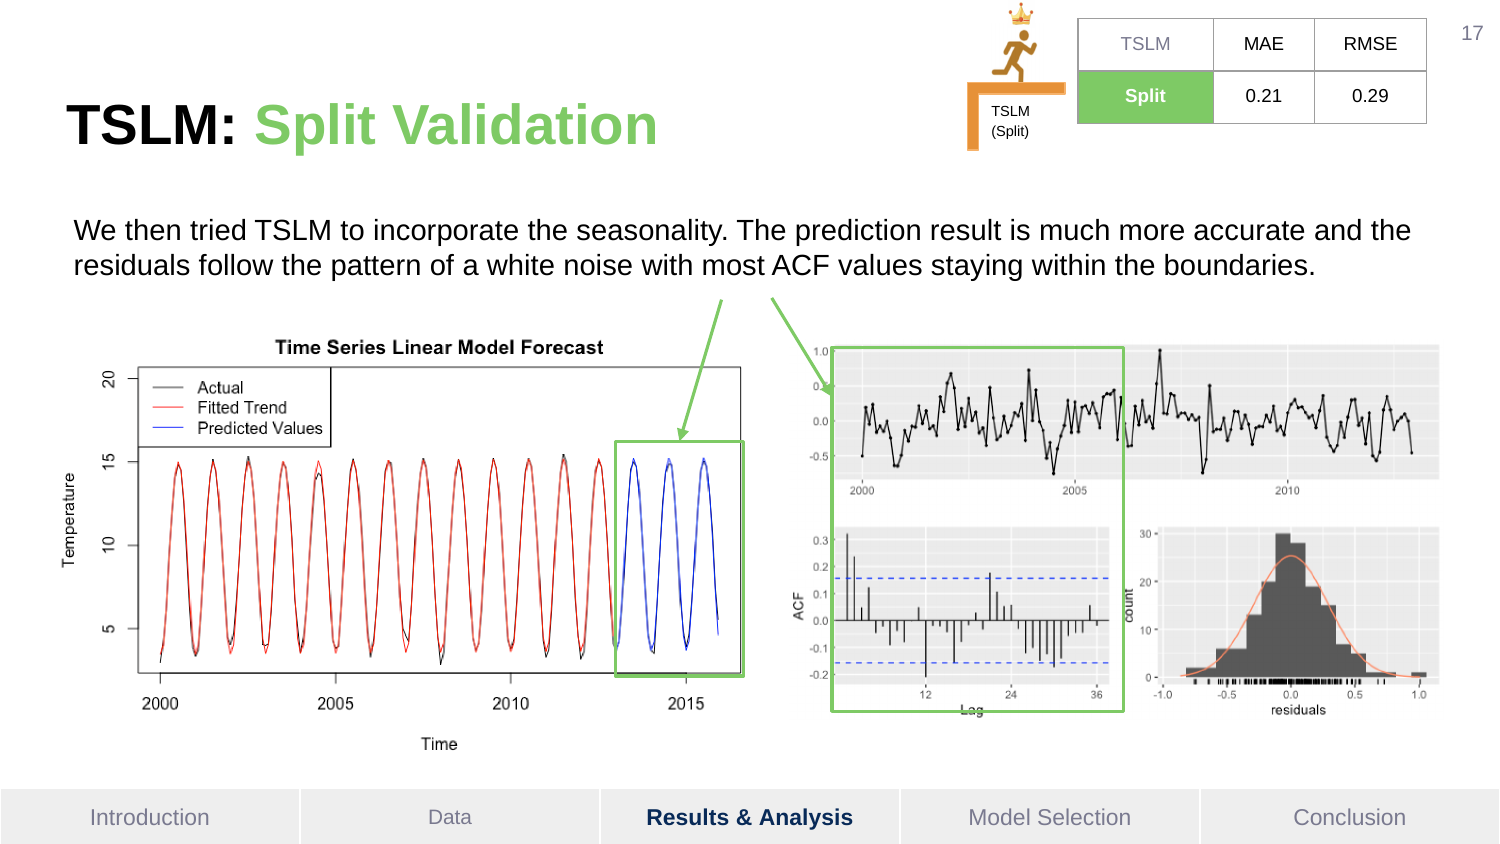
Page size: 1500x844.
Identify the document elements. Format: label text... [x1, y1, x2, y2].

table_header Results & Analysis [601, 789, 899, 844]
table_cell Split [1079, 72, 1213, 123]
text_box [771, 297, 833, 397]
table_cell 0.29 [1315, 72, 1426, 123]
table_header Data [301, 789, 599, 844]
table_header RMSE [1315, 19, 1426, 70]
table_header MAE [1214, 19, 1314, 70]
table_header Model Selection [901, 789, 1199, 844]
table_header Introduction [1, 789, 299, 844]
table_header TSLM [1079, 19, 1213, 70]
table_cell 0.21 [1214, 72, 1314, 123]
picture [50, 329, 750, 756]
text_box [679, 299, 722, 442]
table_header Conclusion [1201, 789, 1499, 844]
slide_number ‹#› [1409, 0, 1500, 65]
title TSLM: Split Validation [51, 72, 1449, 167]
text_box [967, 0, 1067, 153]
picture [789, 338, 1445, 720]
text_box We then tried TSLM to incorporate the seasonality. The prediction result is much more accurate and the residuals follow the pattern of a white noise with most ACF values staying within the boundaries. [58, 196, 1489, 296]
